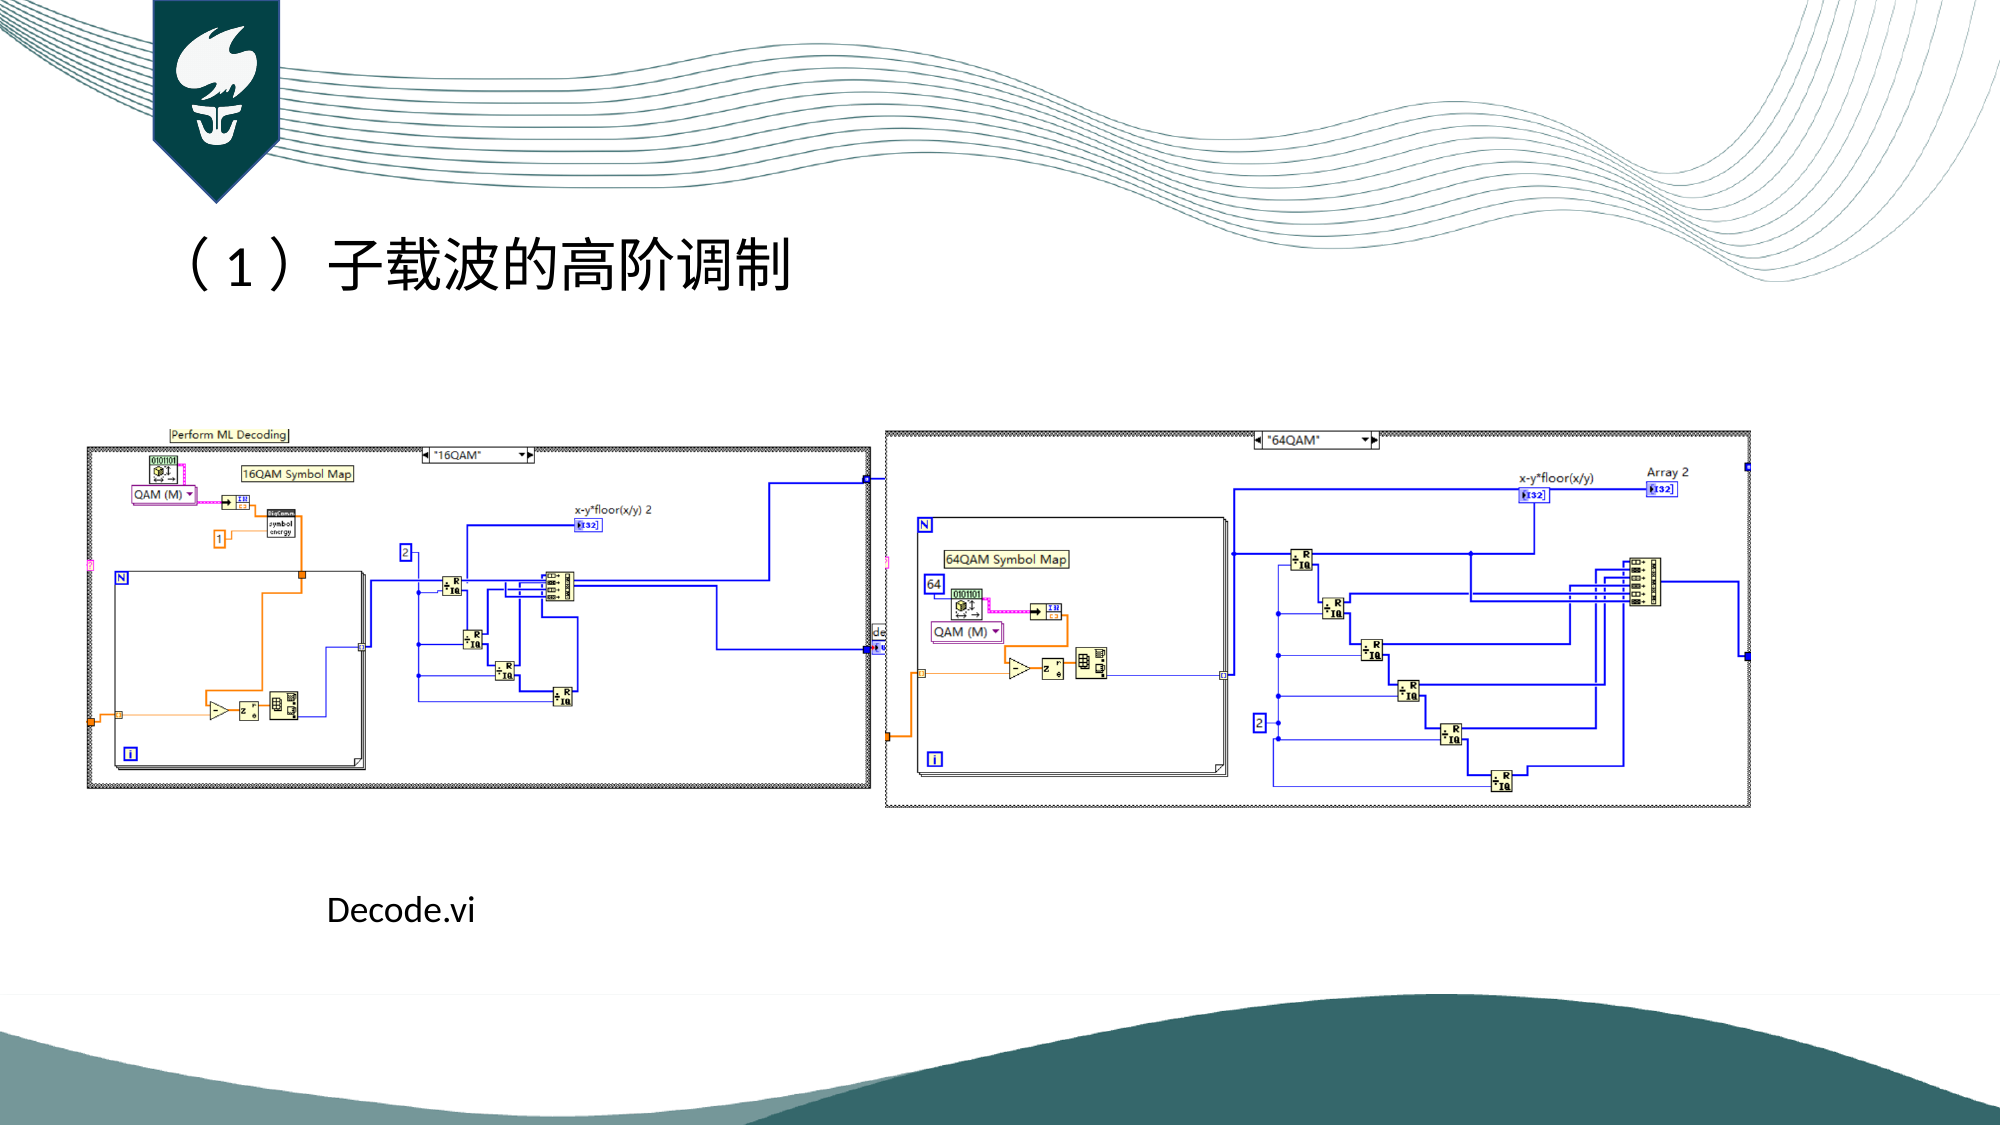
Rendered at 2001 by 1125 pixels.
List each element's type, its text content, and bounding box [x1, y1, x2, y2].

picture [0, 0, 2000, 282]
picture [0, 994, 2000, 1125]
text_box Decode.vi [312, 877, 491, 938]
picture [86, 429, 1751, 808]
list （1）子载波的高阶调制 [137, 282, 1863, 943]
